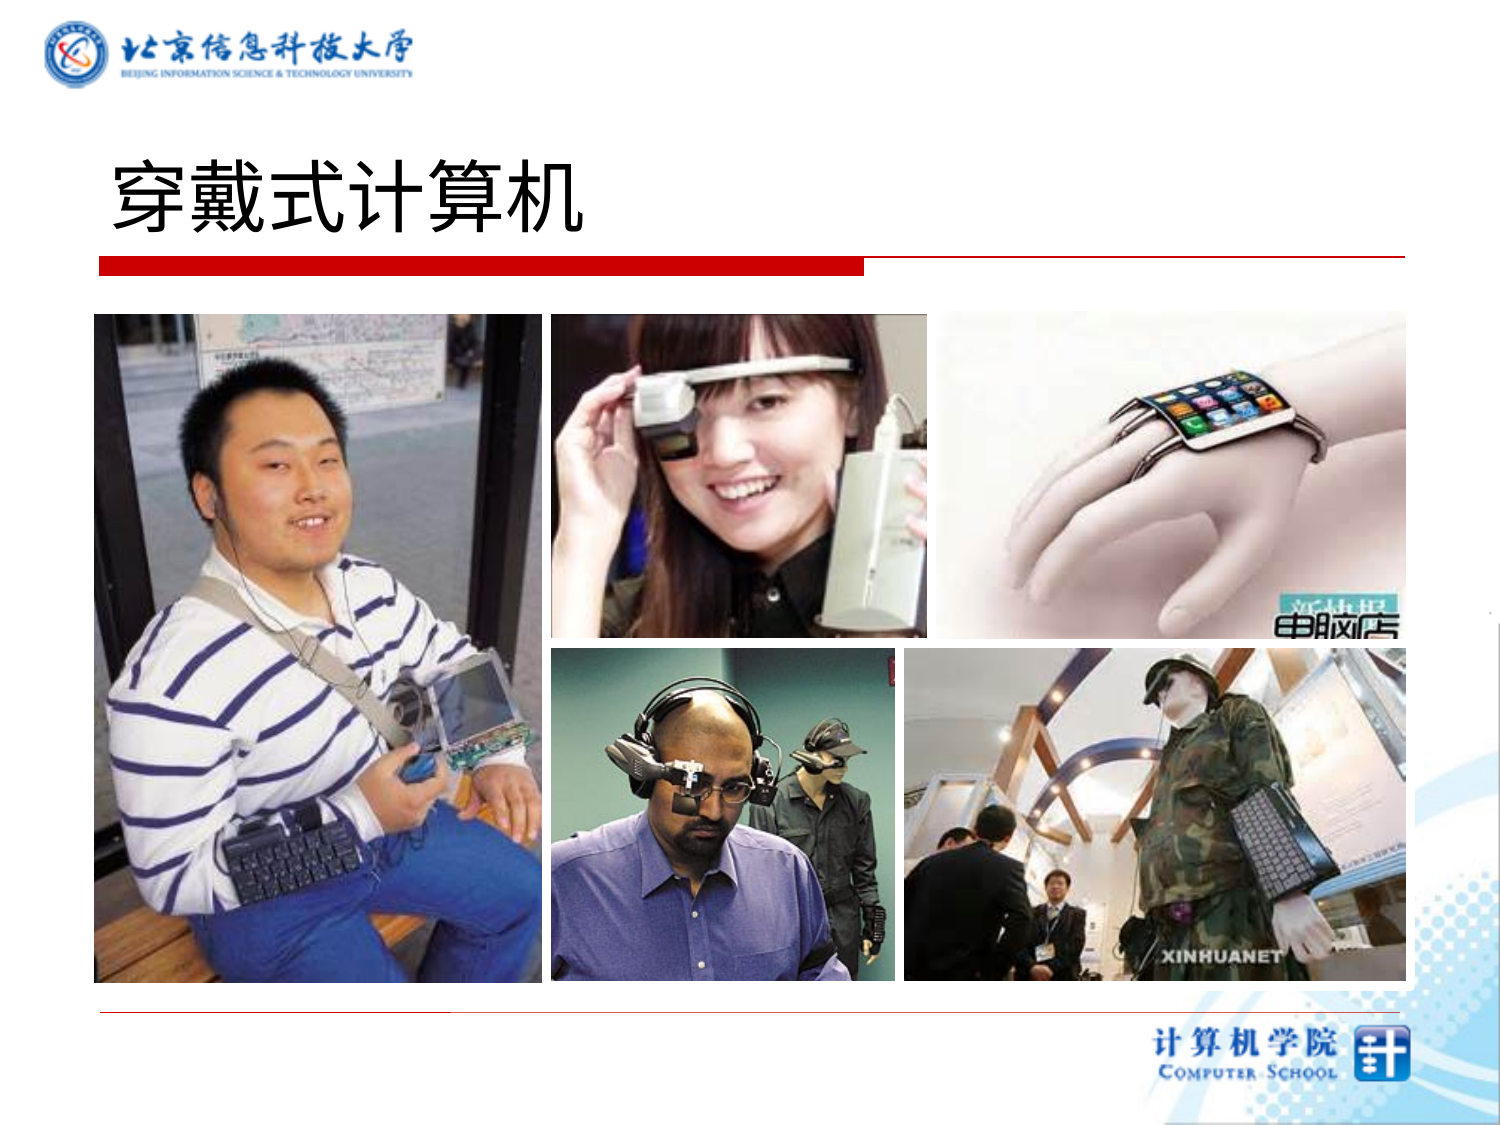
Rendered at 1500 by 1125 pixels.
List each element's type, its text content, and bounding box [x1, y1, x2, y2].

picture [0, 0, 1500, 1125]
title 穿戴式计算机 [93, 49, 1407, 250]
